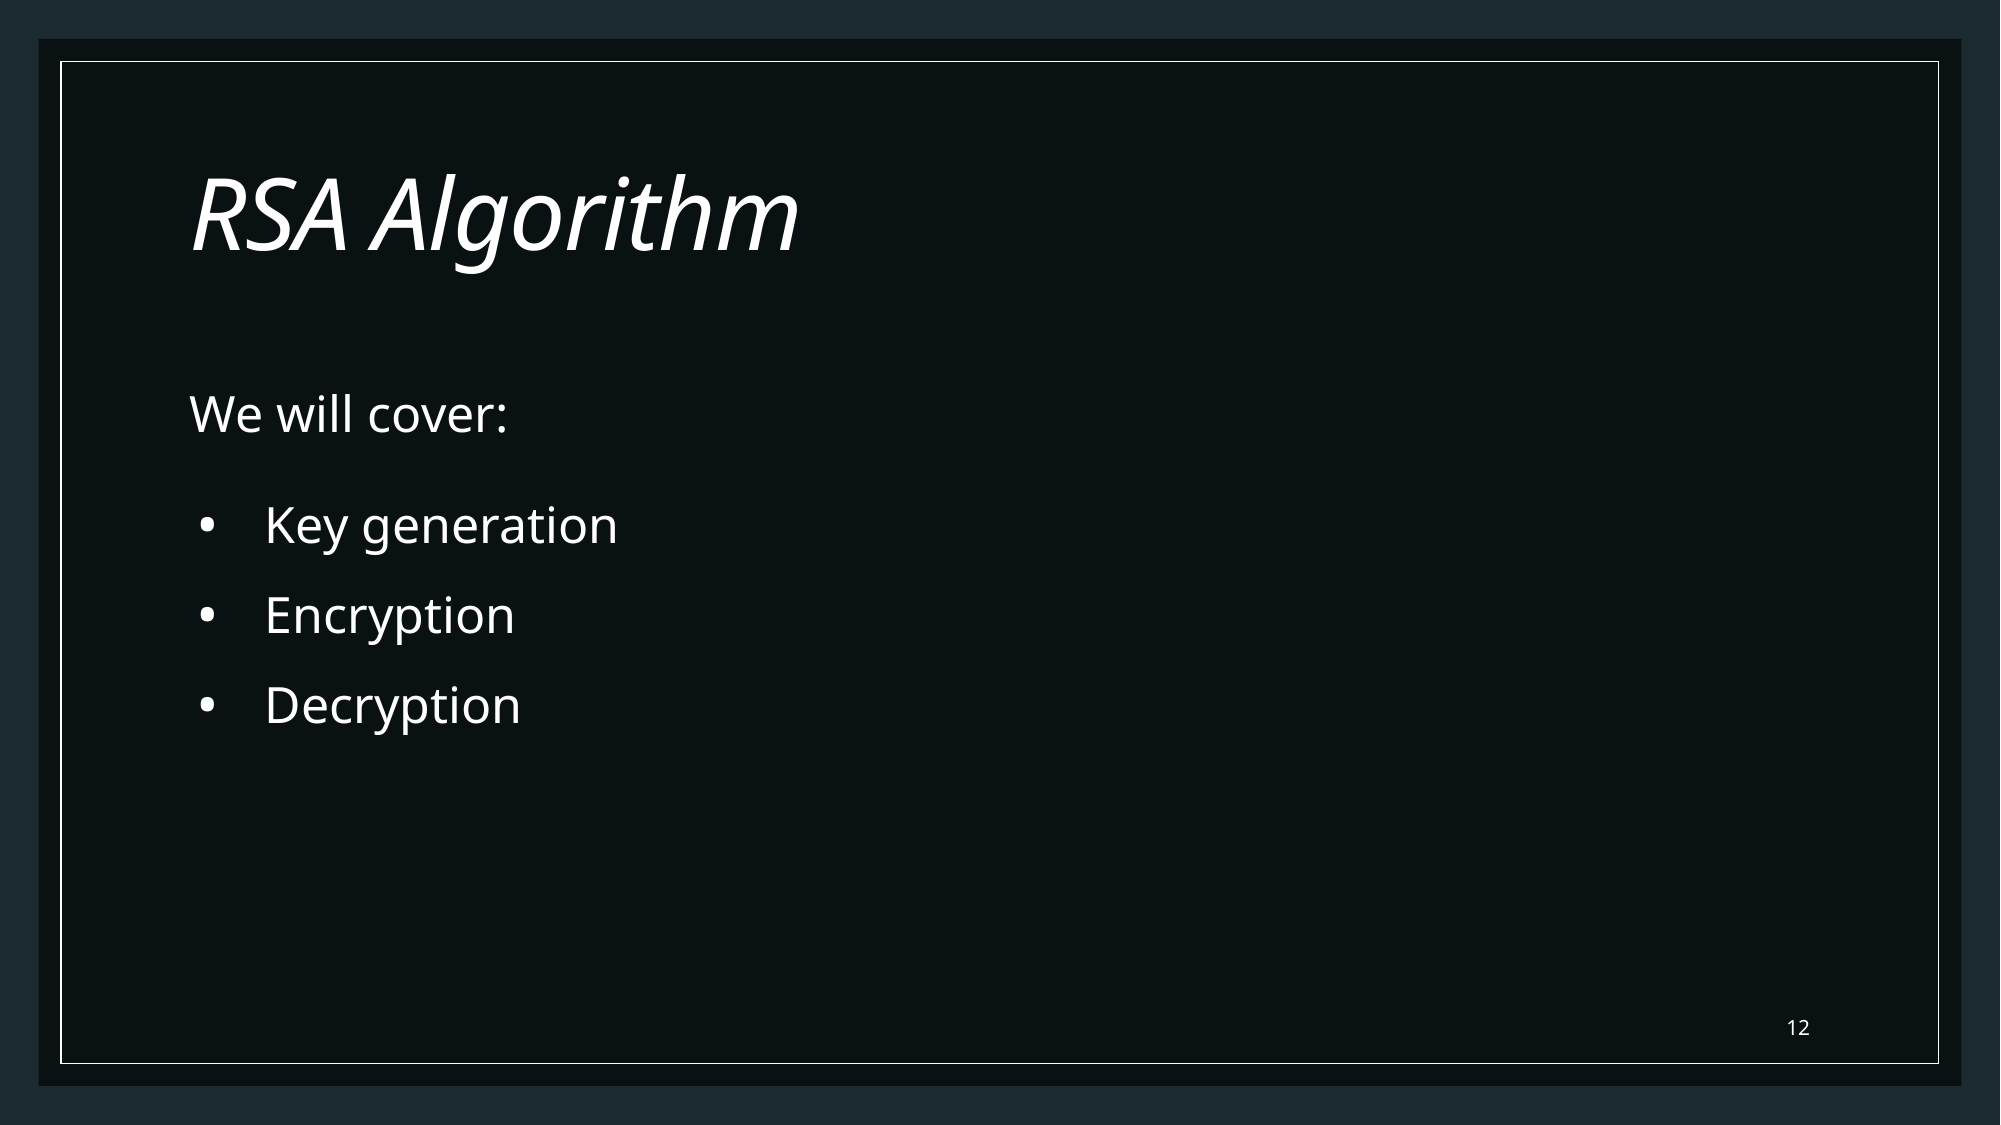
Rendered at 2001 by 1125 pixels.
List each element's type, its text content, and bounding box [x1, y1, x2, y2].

slide_number 12 [1687, 990, 1825, 1050]
list We will cover: Key generation Encryption Decryption [174, 345, 1825, 977]
title RSA Algorithm [174, 105, 1825, 331]
